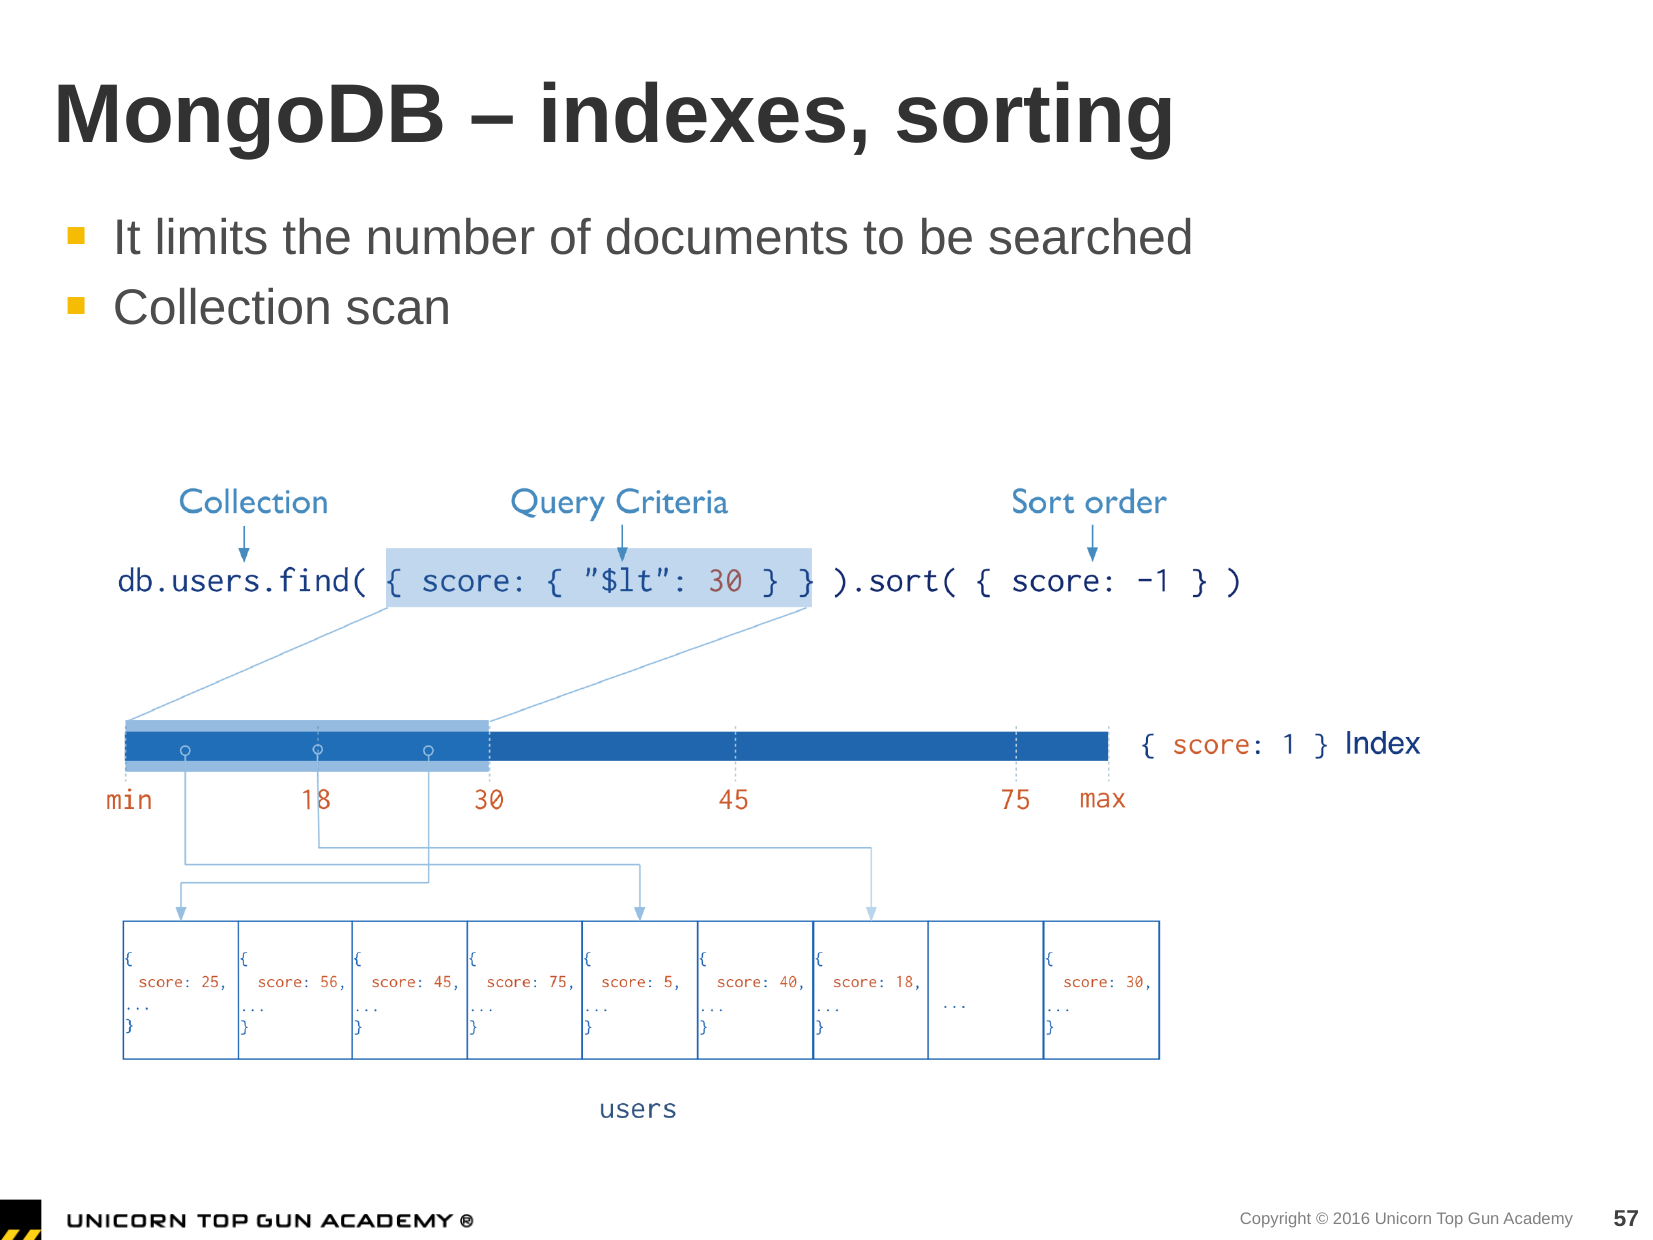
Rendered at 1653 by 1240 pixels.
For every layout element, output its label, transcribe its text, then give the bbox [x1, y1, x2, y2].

title MongoDB – indexes, sorting [45, 46, 1609, 172]
list It limits the number of documents to be searched Collection scan [45, 195, 1324, 432]
slide_number 57 [1602, 1196, 1648, 1238]
picture [0, 0, 1653, 1240]
text_box Copyright © 2016 Unicorn Top Gun Academy [1058, 1199, 1583, 1236]
